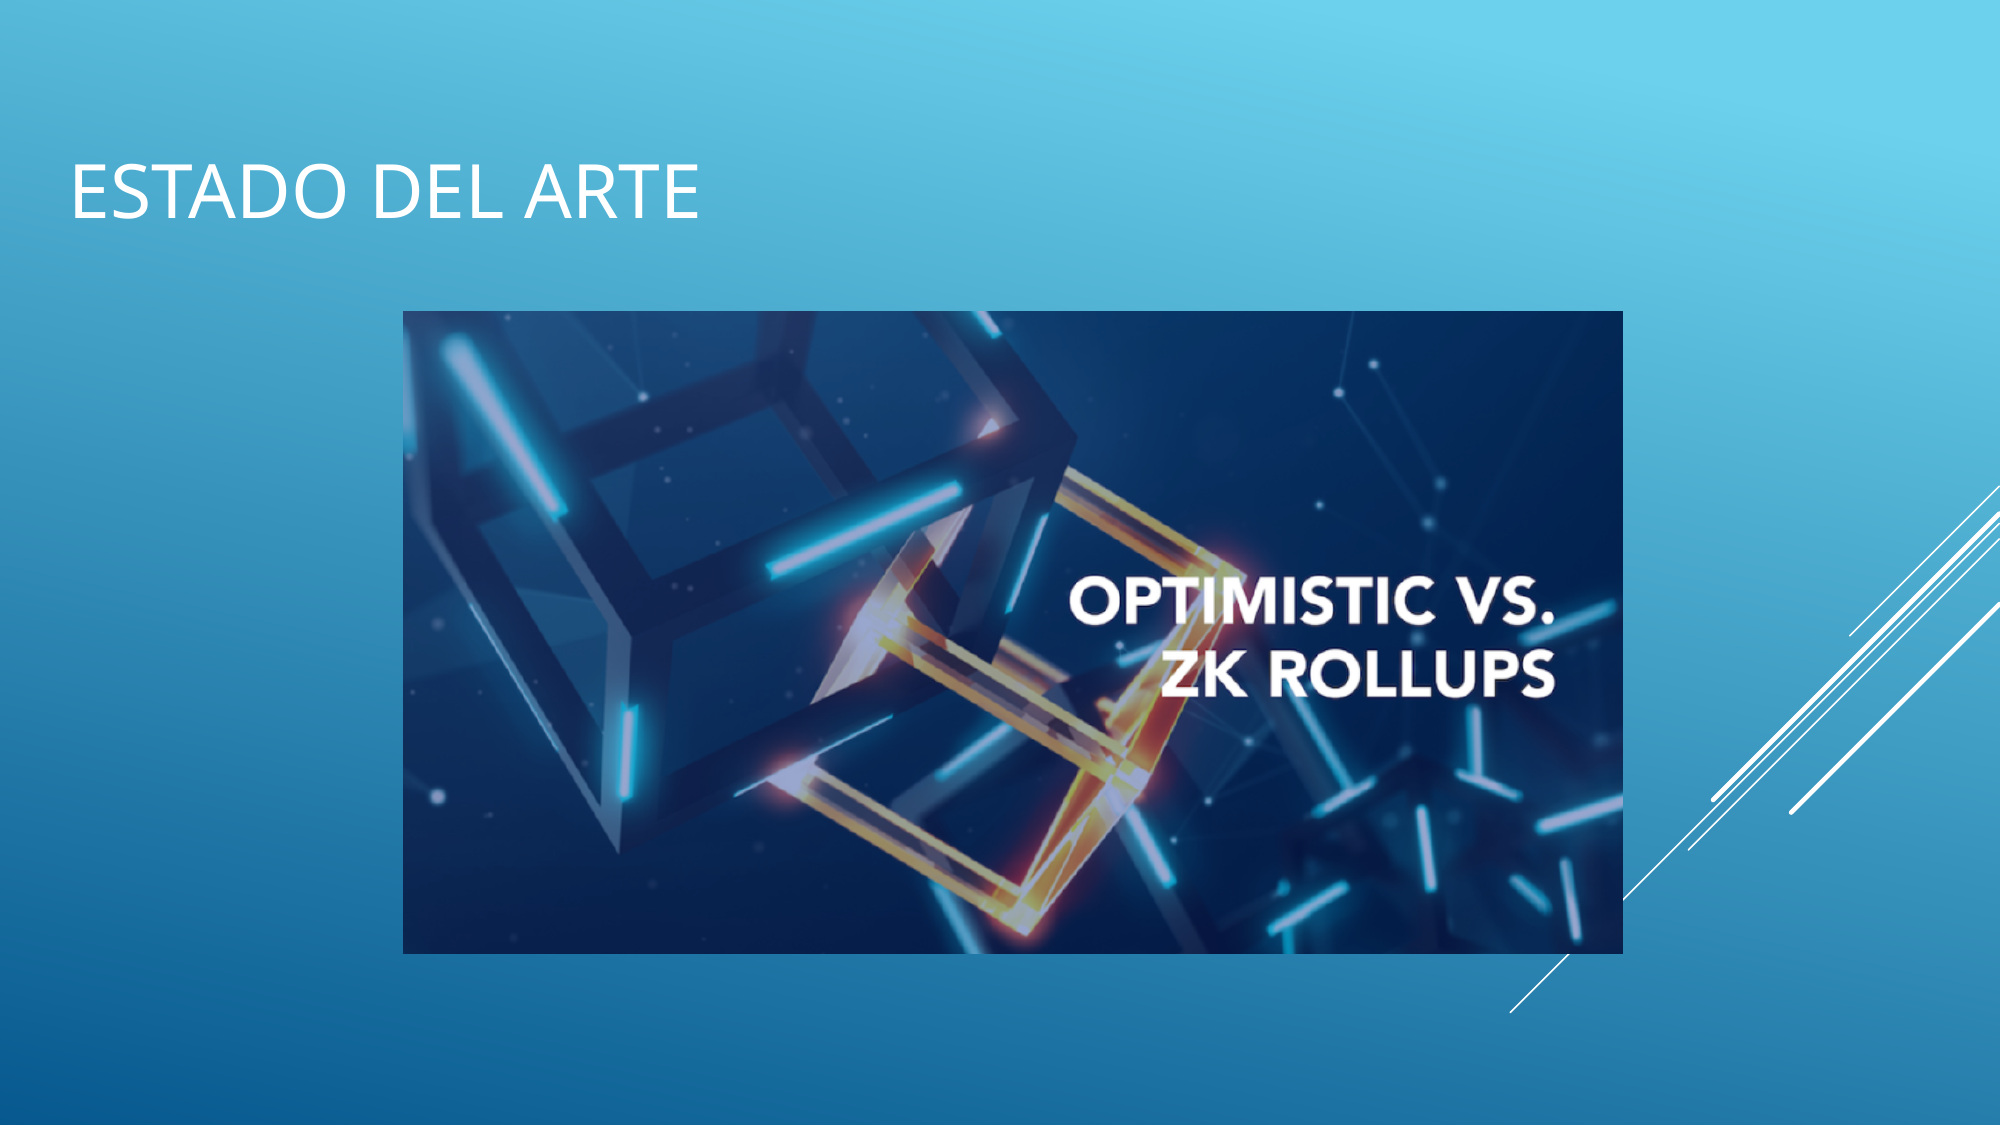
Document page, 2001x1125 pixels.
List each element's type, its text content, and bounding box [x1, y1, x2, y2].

picture [403, 311, 1624, 955]
title Estado del arte [53, 64, 1454, 312]
